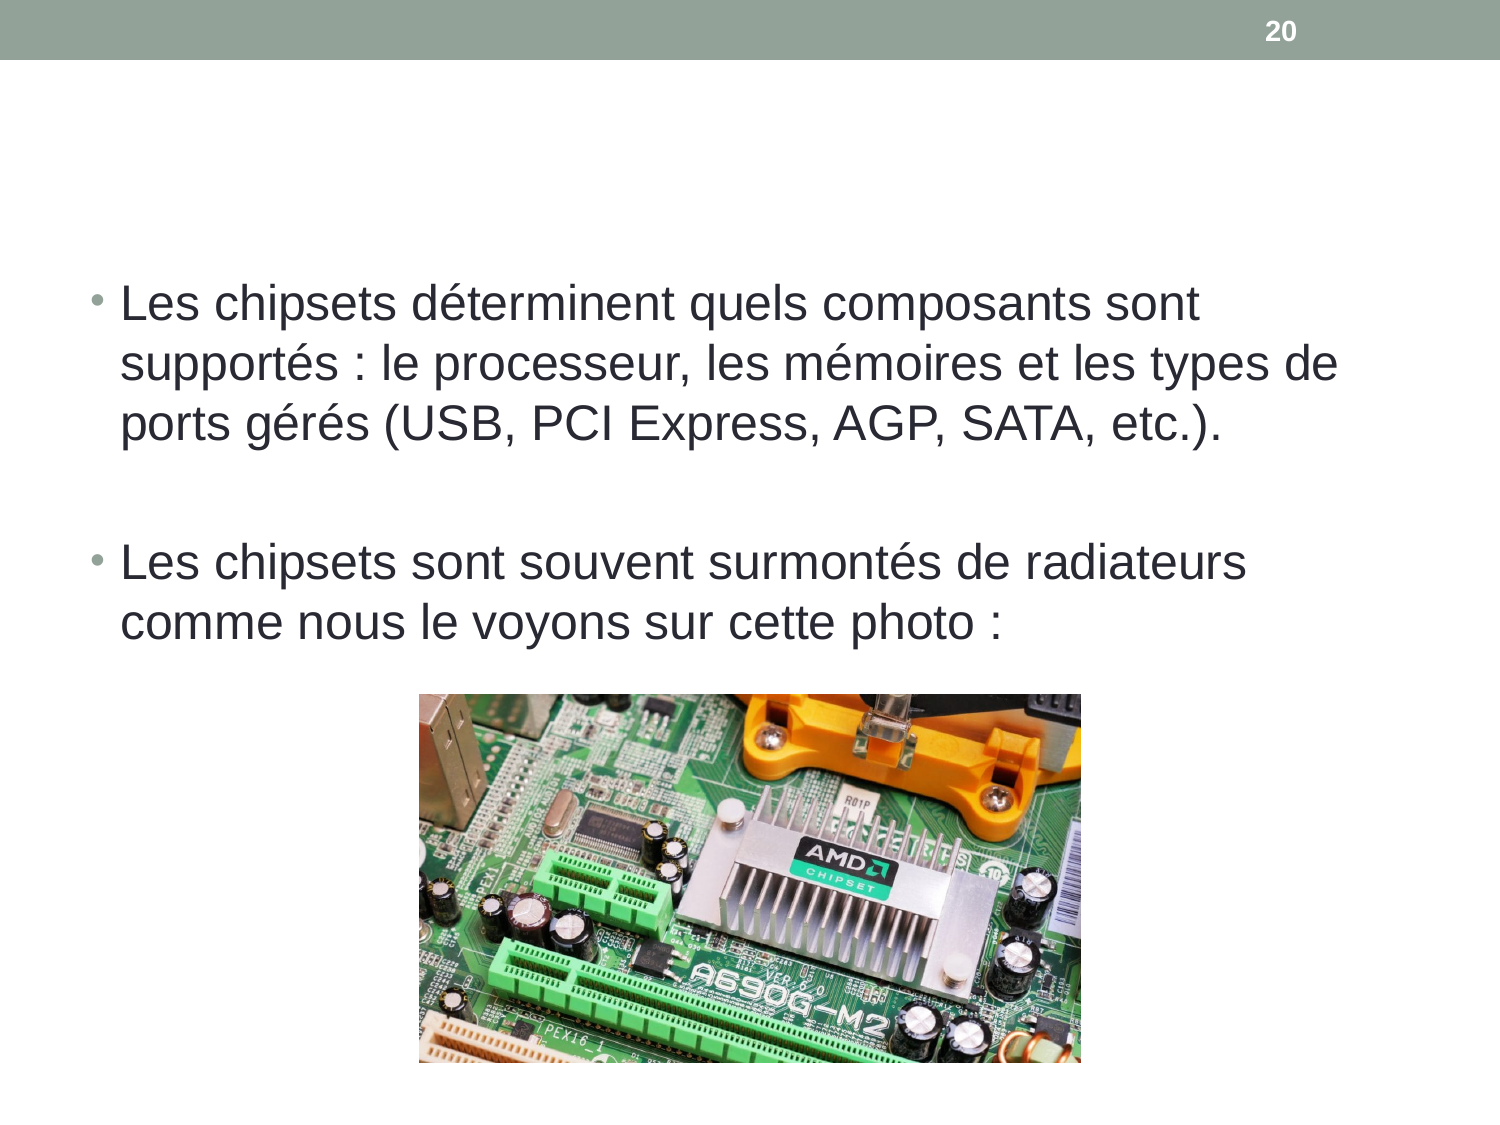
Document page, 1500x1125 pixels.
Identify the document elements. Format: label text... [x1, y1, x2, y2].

list Les chipsets déterminent quels composants sont supportés : le processeur, les mémoires et les types de ports gérés (USB, PCI Express, AGP, SATA, etc.). Les chipsets sont souvent surmontés de radiateurs comme nous le voyons sur cette photo : [75, 262, 1425, 1063]
picture [418, 694, 1081, 1063]
slide_number 20 [1250, 3, 1425, 57]
